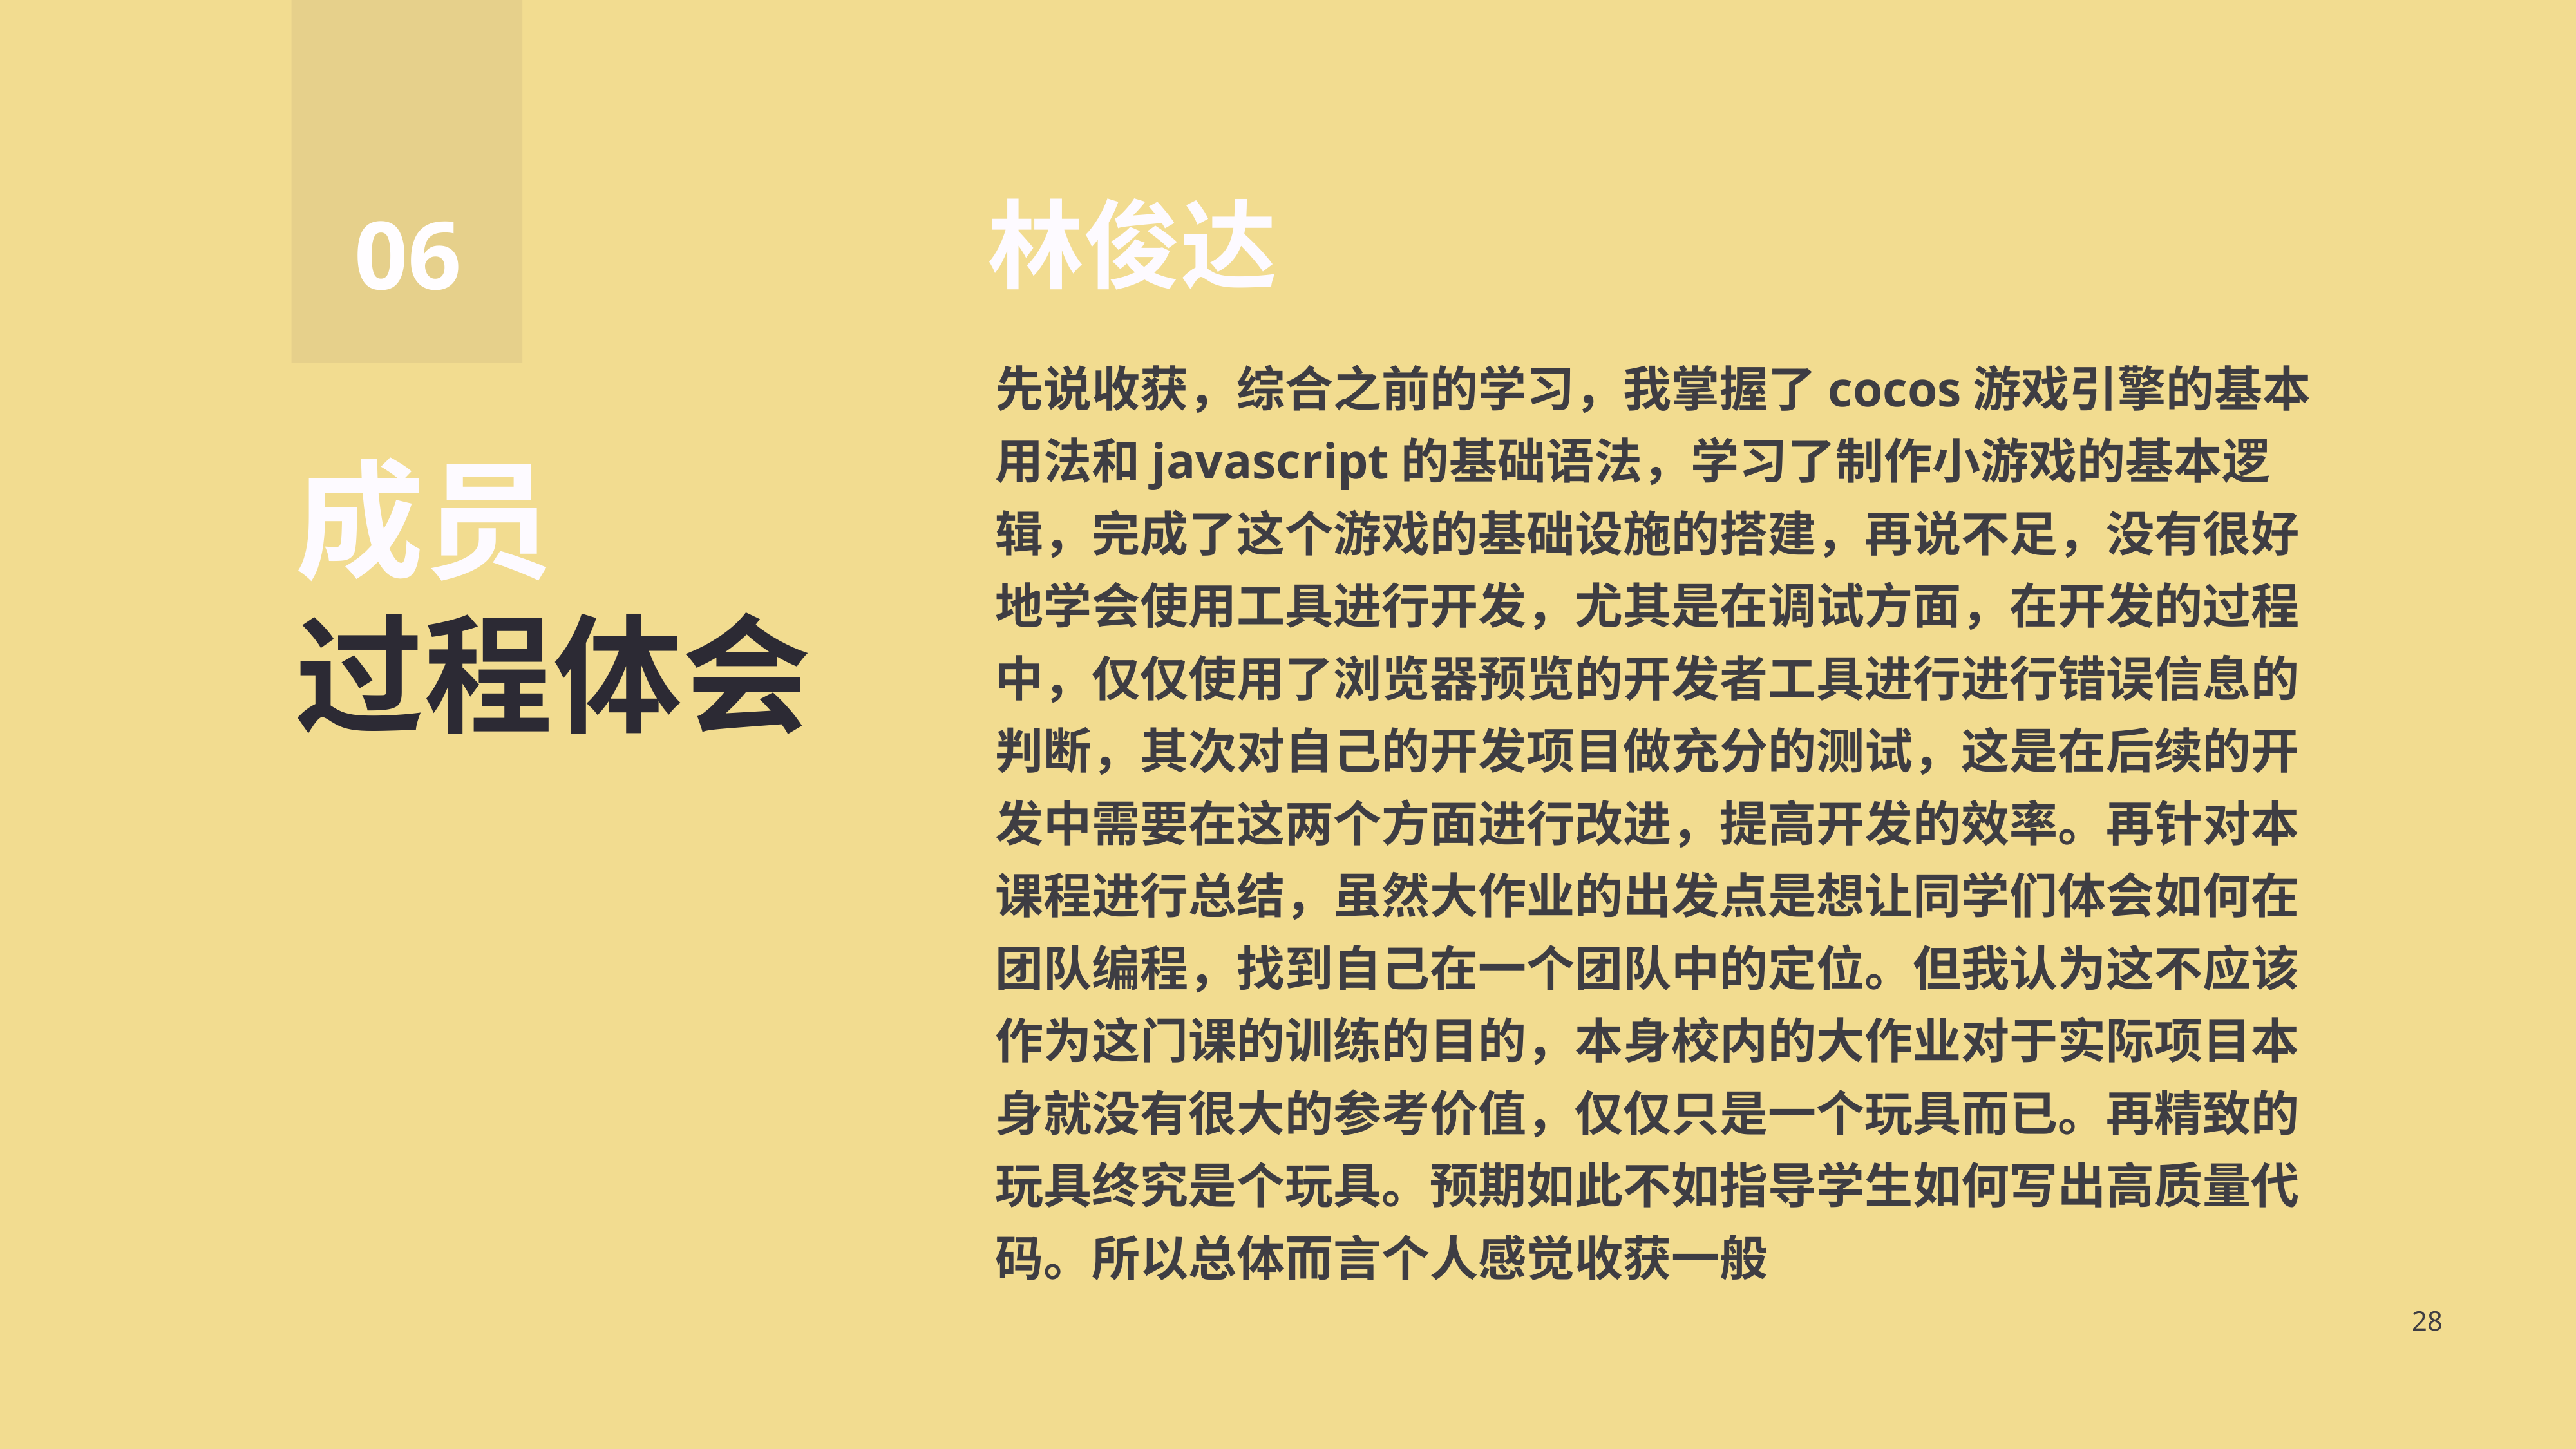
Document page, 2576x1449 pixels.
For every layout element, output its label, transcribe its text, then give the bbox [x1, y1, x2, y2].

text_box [291, 0, 523, 363]
text_box 林俊达 [983, 156, 1455, 328]
text_box 先说收获，综合之前的学习，我掌握了cocos游戏引擎的基本用法和javascript的基础语法，学习了制作小游戏的基本逻辑，完成了这个游戏的基础设施的搭建，再说不足，没有很好地学会使用工具进行开发，尤其是在调试方面，在开发的过程中，仅仅使用了浏览器预览的开发者工具进行进行错误信息的判断，其次对自己的开发项目做充分的测试，这是在后续的开发中需要在这两个方面进行改进，提高开发的效率。再针对本课程进行总结，虽然大作业的出发点是想让同学们体会如何在团队编程，找到自己在一个团队中的定位。但我认为这不应该作为这门课的训练的目的，本身校内的大作业对于实际项目本身就没有很大的参考价值，仅仅只是一个玩具而已。再精致的玩具终究是个玩具。预期如此不如指导学生如何写出高质量代码。所以总体而言个人感觉收获一般 [991, 339, 2338, 1449]
text_box 28 [2380, 1300, 2475, 1345]
text_box 成员 过程体会 [291, 435, 870, 799]
